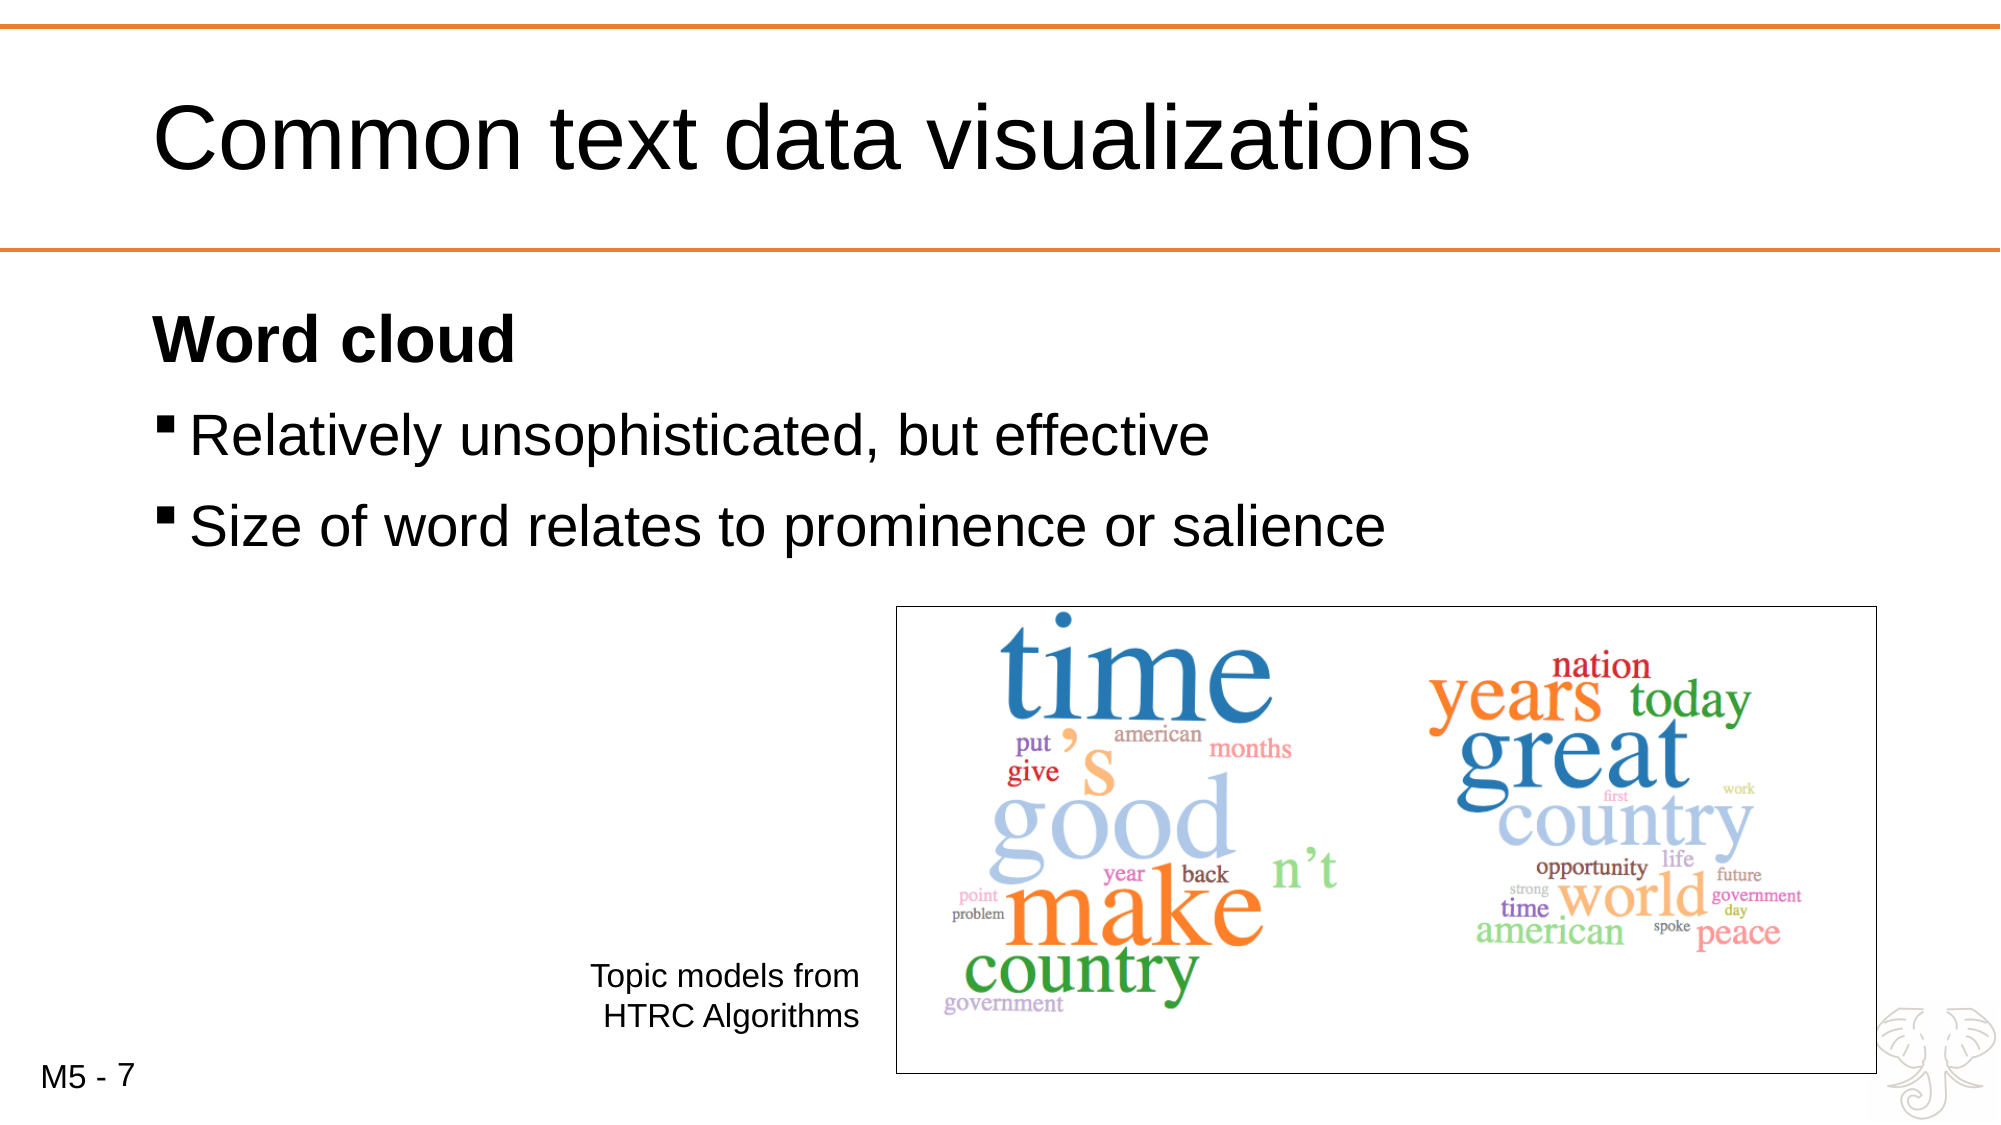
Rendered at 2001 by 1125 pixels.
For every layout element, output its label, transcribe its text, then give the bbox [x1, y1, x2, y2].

text_box Topic models from HTRC Algorithms [481, 946, 876, 1042]
slide_number 7 [101, 1043, 552, 1103]
picture [896, 606, 1998, 1123]
title Common text data visualizations [137, 30, 1863, 249]
list Word cloud Relatively unsophisticated, but effective Size of word relates to prominence or salience [137, 288, 1863, 1003]
